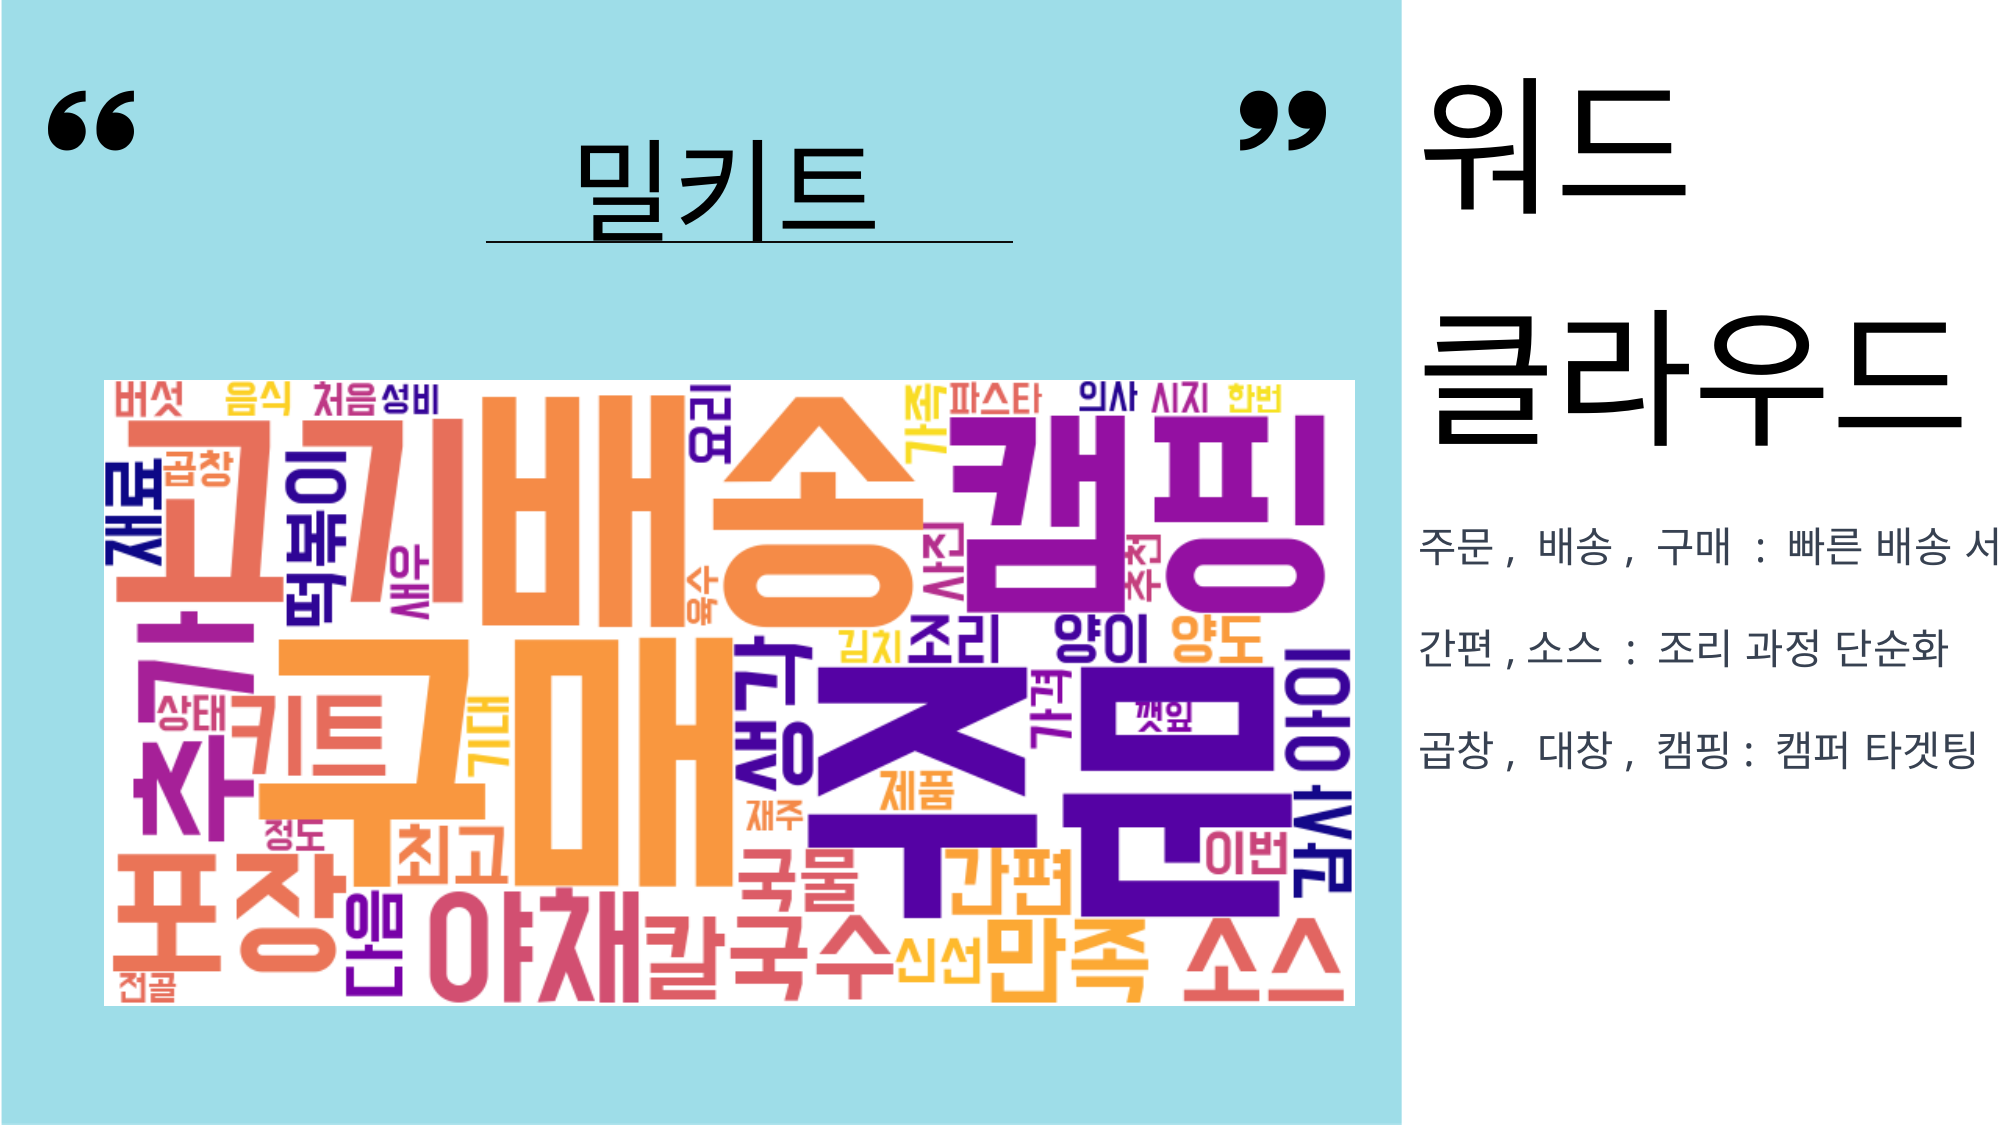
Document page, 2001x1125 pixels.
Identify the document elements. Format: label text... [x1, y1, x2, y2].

picture [0, 0, 1402, 1125]
text_box 주문, 배송, 구매 : 빠른 배송 서비스 간편,소스 : 조리 과정 단순화 곱창, 대창, 캠핑: 캠퍼 타겟팅 [1402, 512, 2000, 783]
text_box 워드 클라우드 [1415, 0, 2000, 465]
